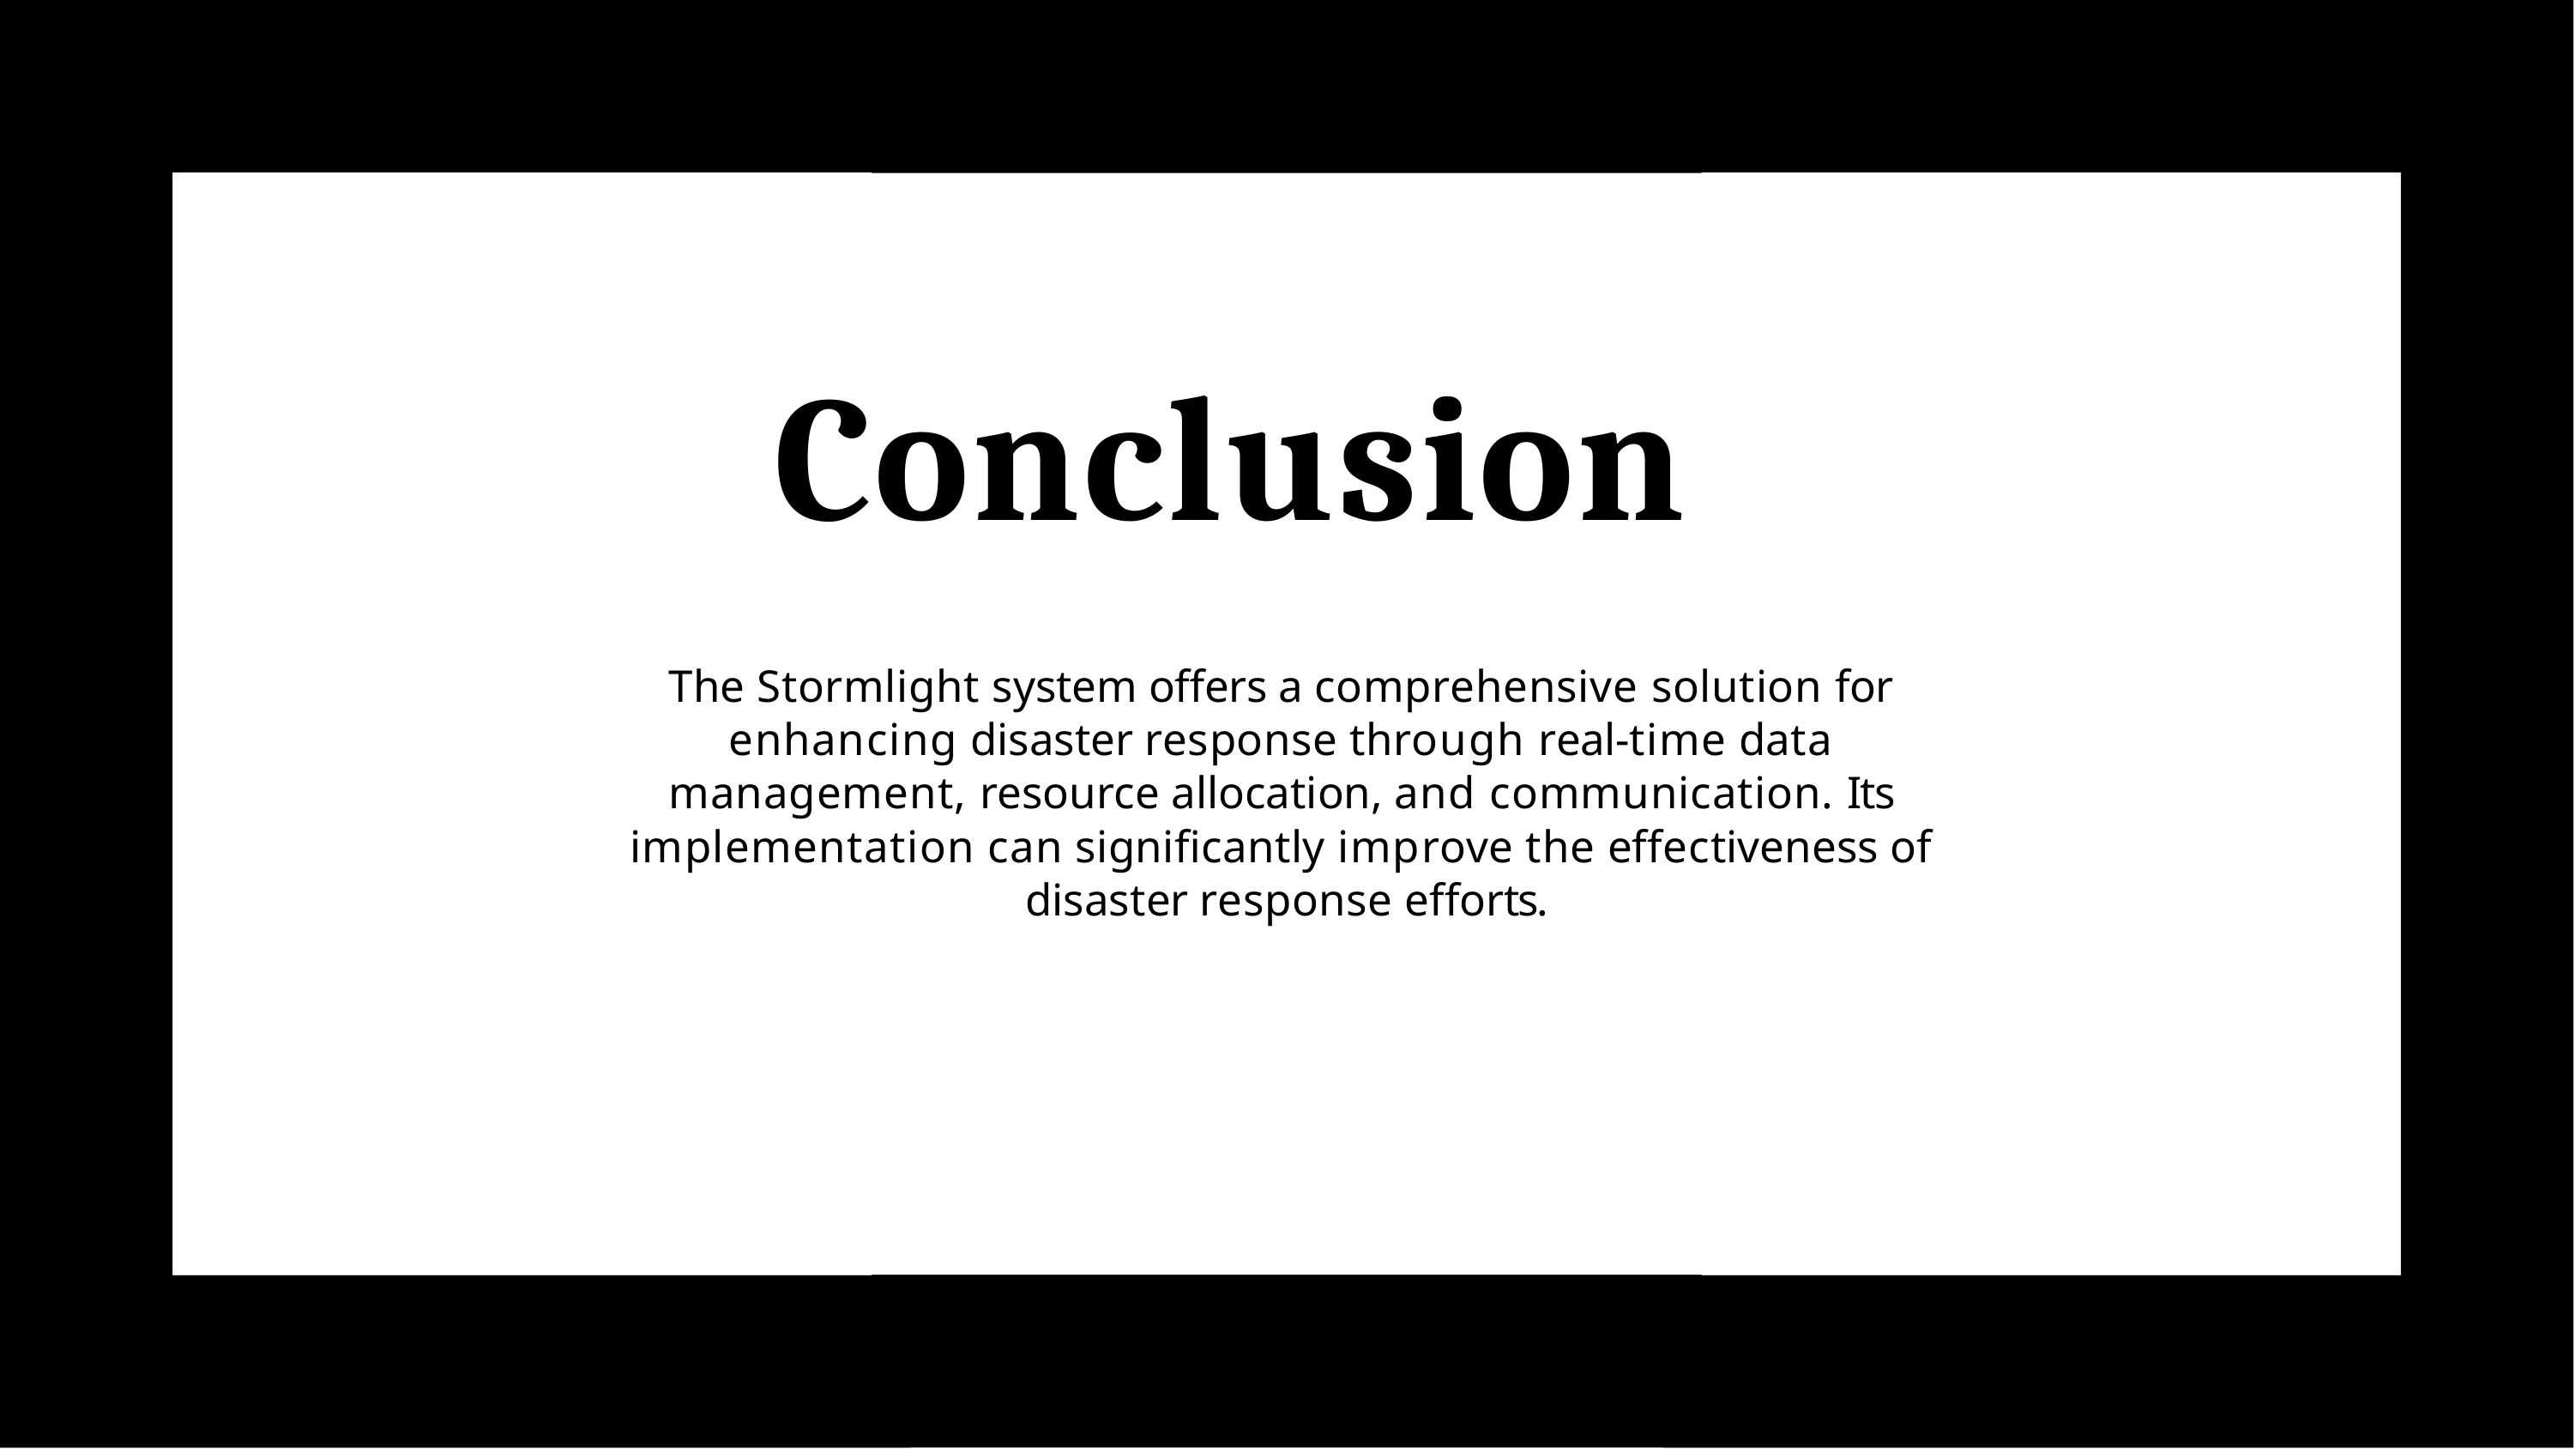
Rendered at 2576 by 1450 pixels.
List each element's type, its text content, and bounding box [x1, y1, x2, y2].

text_box [0, 0, 2573, 1448]
title Conclusion [772, 338, 1825, 656]
text_box The Stormlight system offers a comprehensive solution for enhancing disaster response through real-time data management, resource allocation, and communication. Its implementation can signiﬁcantly improve the effectiveness of disaster response efforts. [600, 656, 1972, 925]
